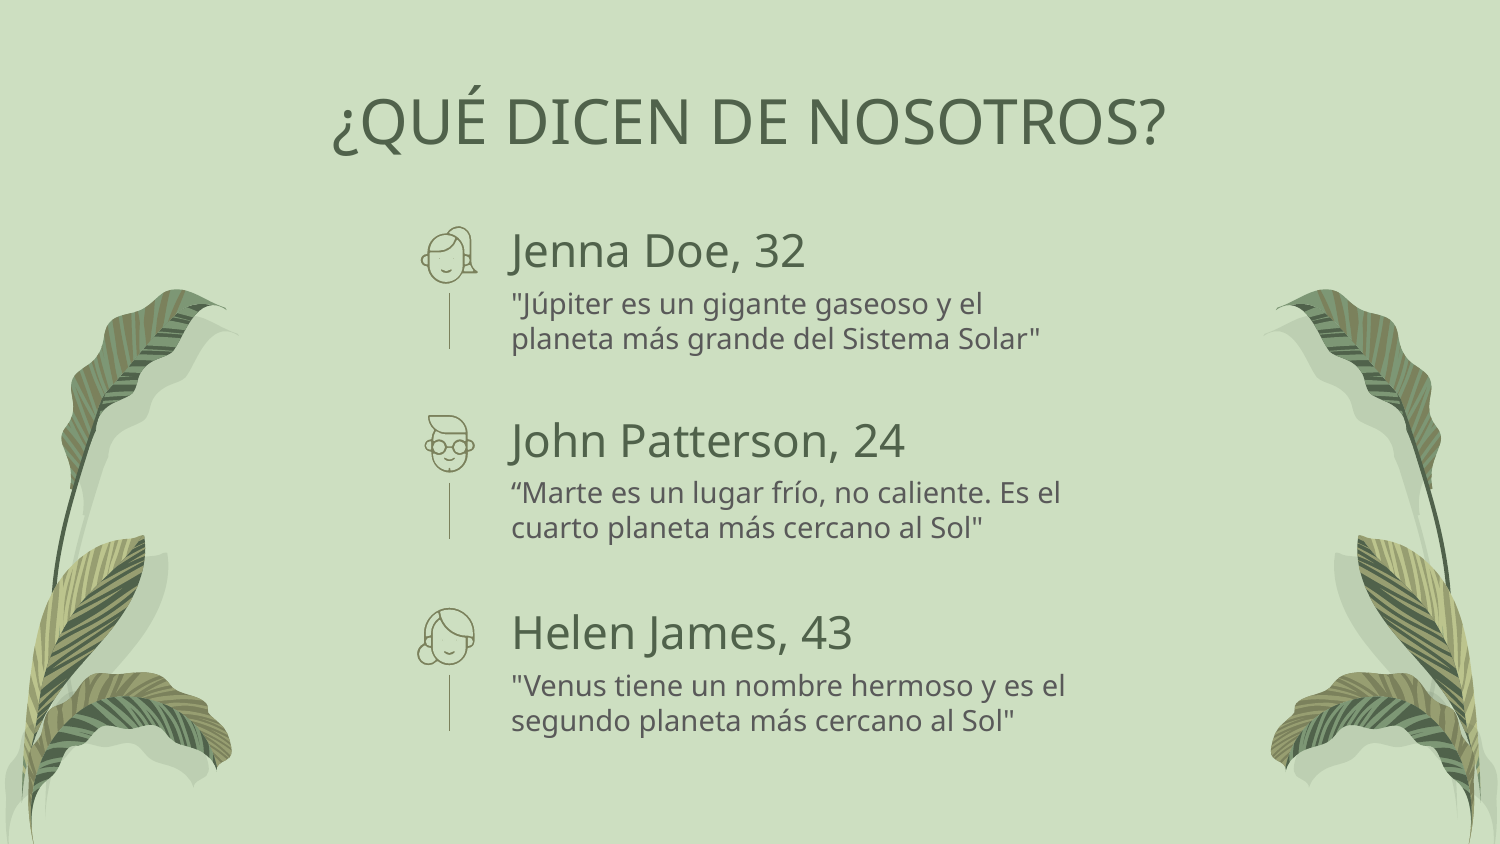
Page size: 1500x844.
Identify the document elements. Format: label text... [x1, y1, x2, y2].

subtitle "Venus tiene un nombre hermoso y es el segundo planeta más cercano al Sol" [496, 657, 1084, 748]
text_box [415, 606, 476, 667]
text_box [423, 413, 476, 474]
title Helen James, 43 [496, 588, 1084, 657]
title John Patterson, 24 [496, 395, 1084, 464]
title ¿QUÉ DICEN DE NOSOTROS? [118, 72, 1382, 167]
subtitle "Júpiter es un gigante gaseoso y el planeta más grande del Sistema Solar" [496, 275, 1084, 366]
title Jenna Doe, 32 [496, 206, 1084, 275]
subtitle “Marte es un lugar frío, no caliente. Es el cuarto planeta más cercano al Sol" [496, 464, 1084, 555]
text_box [419, 225, 480, 285]
